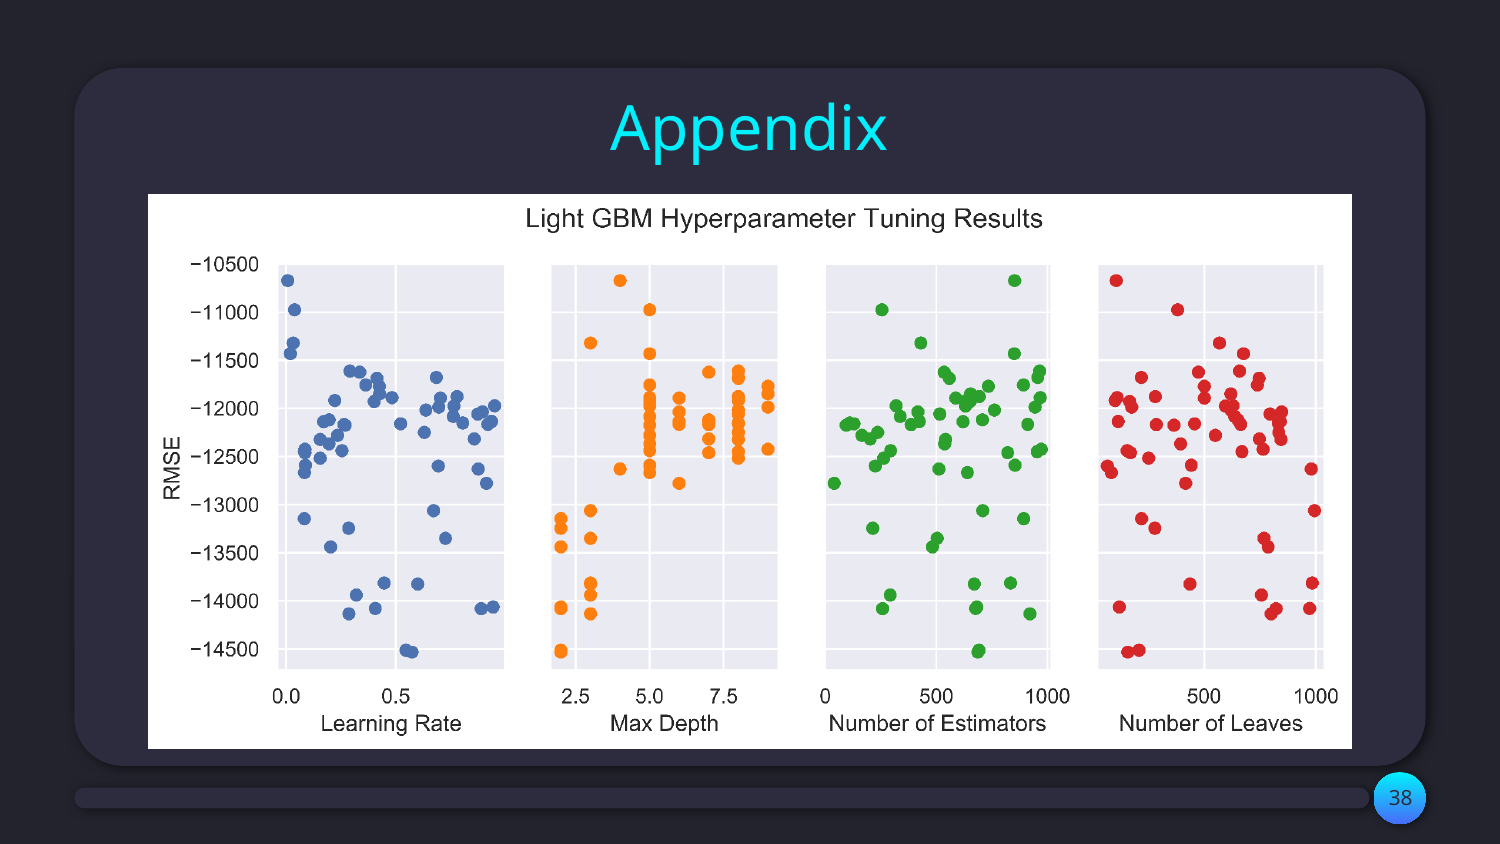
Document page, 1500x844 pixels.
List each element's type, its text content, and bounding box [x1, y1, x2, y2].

title Appendix [130, 72, 1370, 167]
picture [147, 194, 1353, 749]
